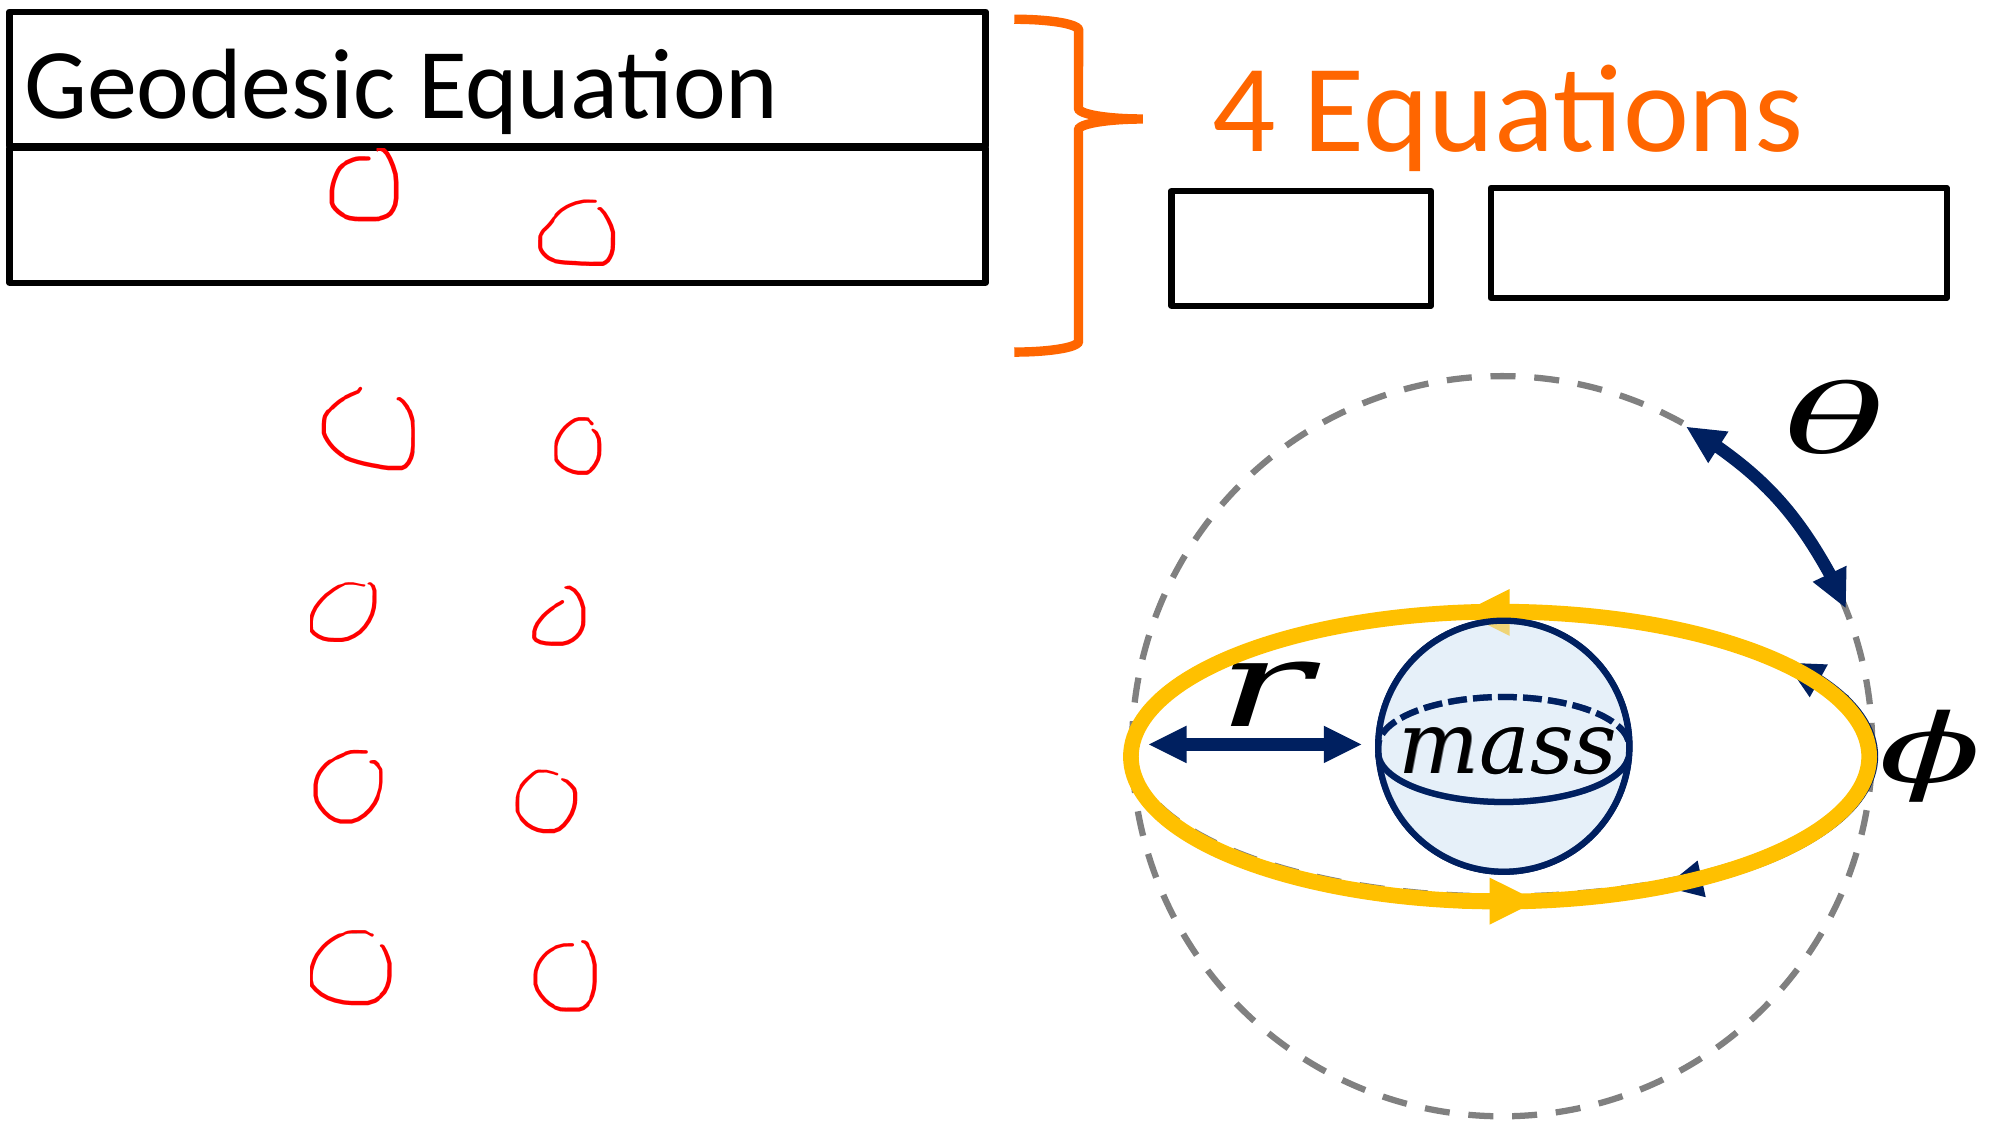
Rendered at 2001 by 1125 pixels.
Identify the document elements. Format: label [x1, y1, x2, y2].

text_box [1378, 620, 1630, 872]
picture [310, 353, 624, 1021]
text_box [9, 11, 986, 353]
text_box [1131, 370, 1985, 1123]
text_box [1130, 611, 1870, 902]
text_box [1014, 19, 1834, 353]
